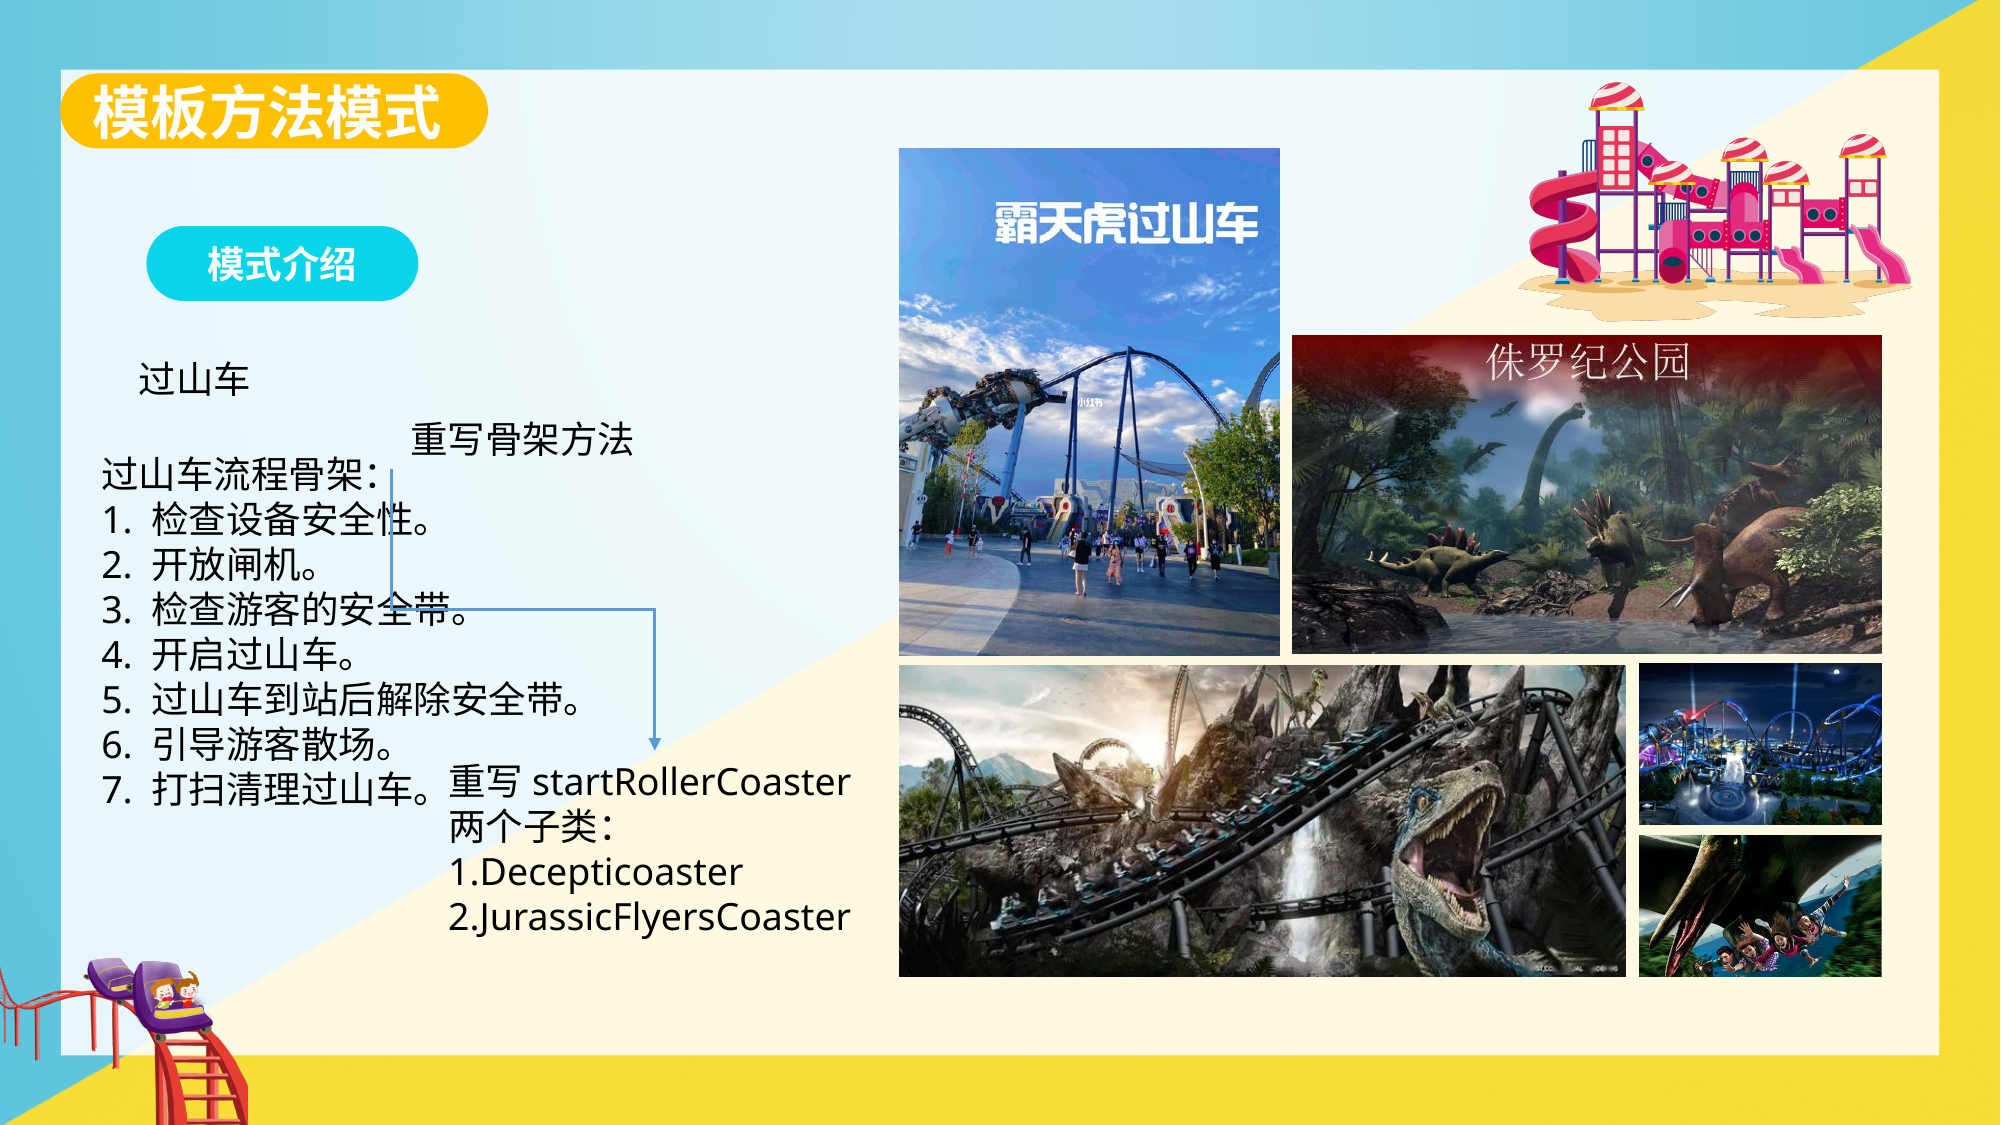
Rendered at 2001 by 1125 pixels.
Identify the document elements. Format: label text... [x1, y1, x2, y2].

text_box 模式介绍 [145, 224, 420, 303]
picture [0, 0, 2000, 1125]
text_box 过山车流程骨架： 1. 检查设备安全性。 2. 开放闸机。 3. 检查游客的安全带。 4. 开启过山车。 5. 过山车到站后解除安全带。 6. 引导游客散场。 7. 打扫清理过山车。 [86, 443, 696, 864]
text_box 重写startRollerCoaster两个子类： 1.Decepticoaster 2.JurassicFlyersCoaster [433, 750, 877, 946]
text_box 模板方法模式 [59, 72, 490, 150]
text_box 重写骨架方法 [395, 408, 709, 469]
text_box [382, 478, 664, 742]
text_box 过山车 [123, 348, 696, 409]
